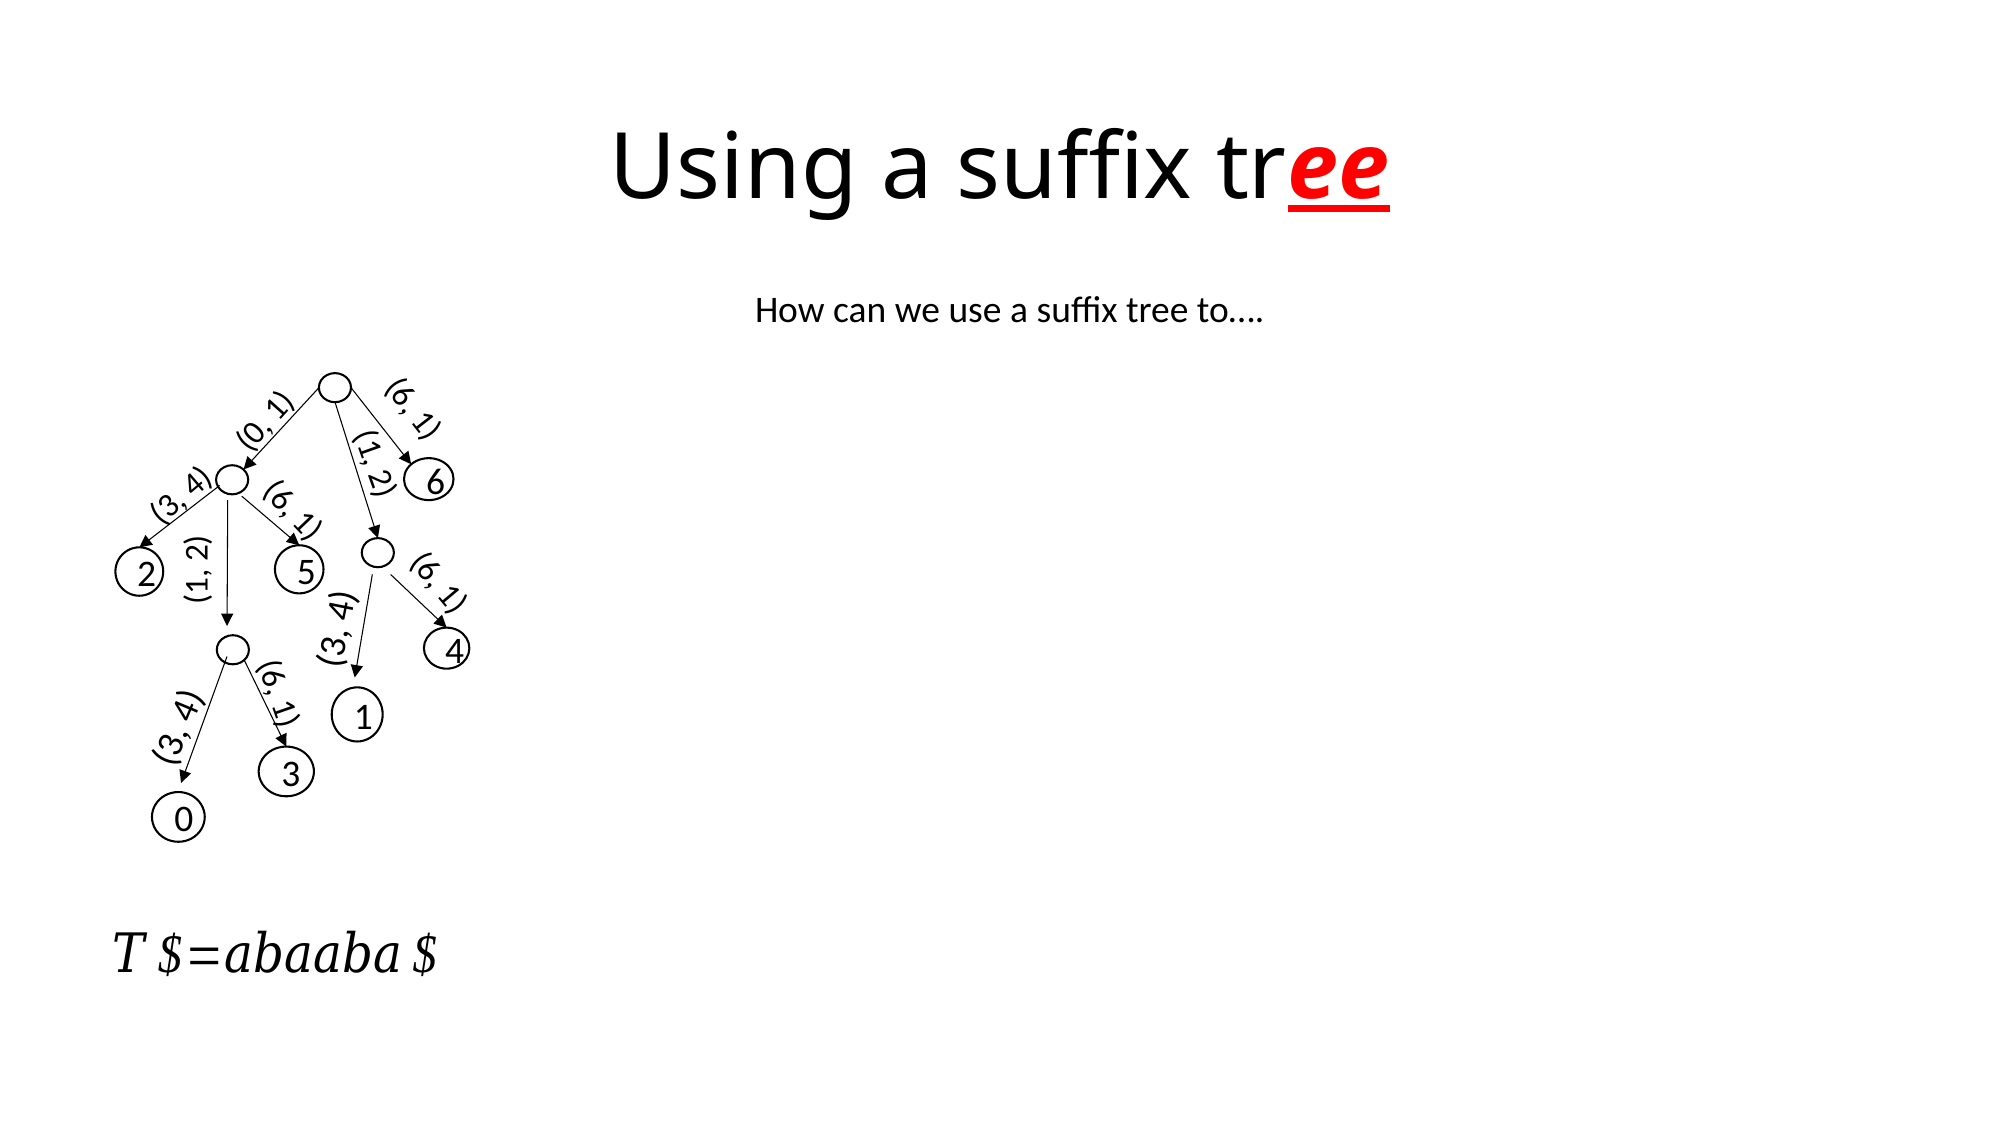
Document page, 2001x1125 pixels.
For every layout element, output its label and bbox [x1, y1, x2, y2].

text_box [740, 277, 1997, 517]
text_box [150, 791, 206, 843]
title [137, 59, 1863, 278]
text_box [114, 335, 499, 798]
